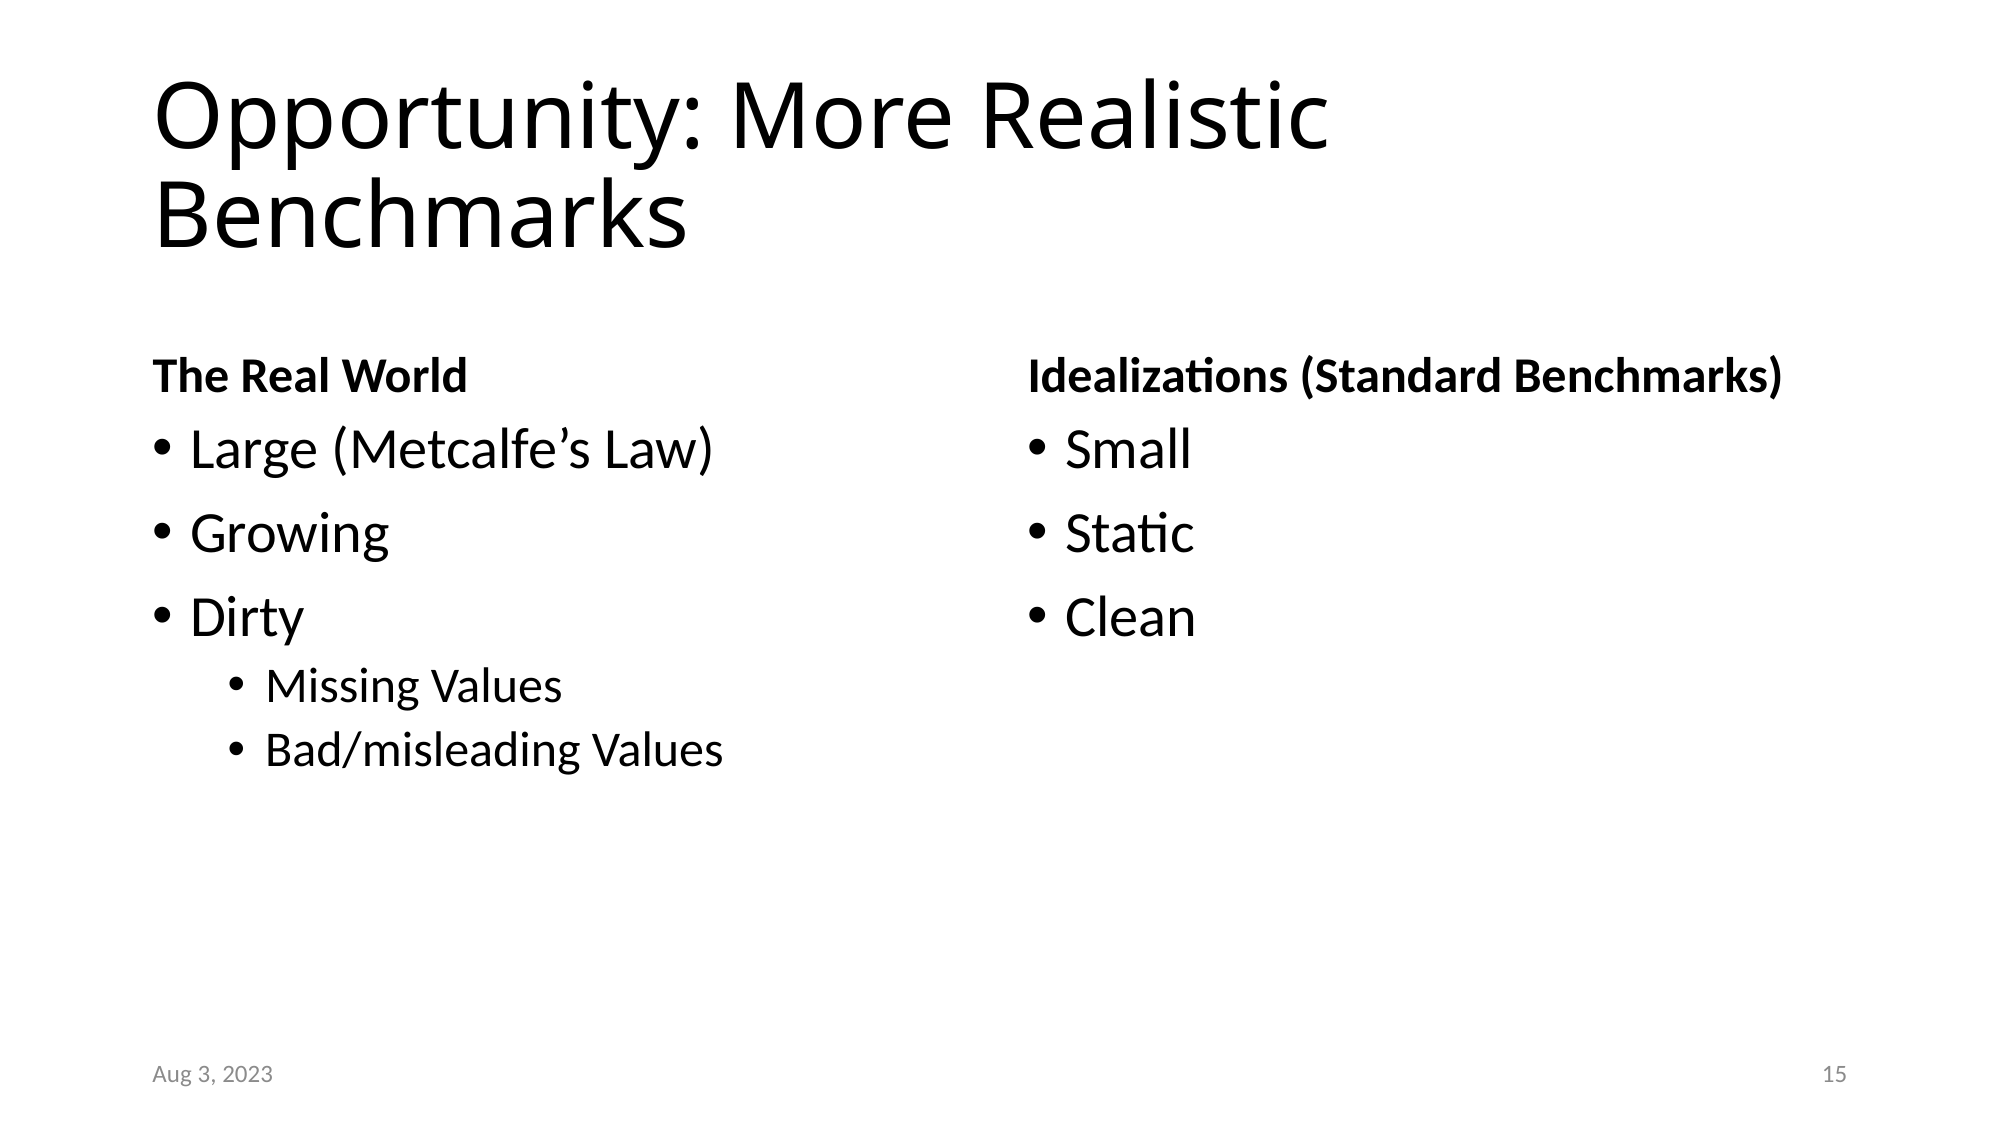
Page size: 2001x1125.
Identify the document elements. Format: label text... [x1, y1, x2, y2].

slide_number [137, 1042, 588, 1103]
list Small Static Clean [1012, 410, 1863, 1016]
list Idealizations (Standard Benchmarks) [1012, 275, 1863, 410]
list The Real World [137, 275, 984, 410]
list Large (Metcalfe’s Law) Growing Dirty Missing Values Bad/misleading Values [137, 410, 984, 1016]
slide_number 15 [1412, 1042, 1863, 1103]
title Opportunity: More Realistic Benchmarks [137, 59, 1863, 278]
